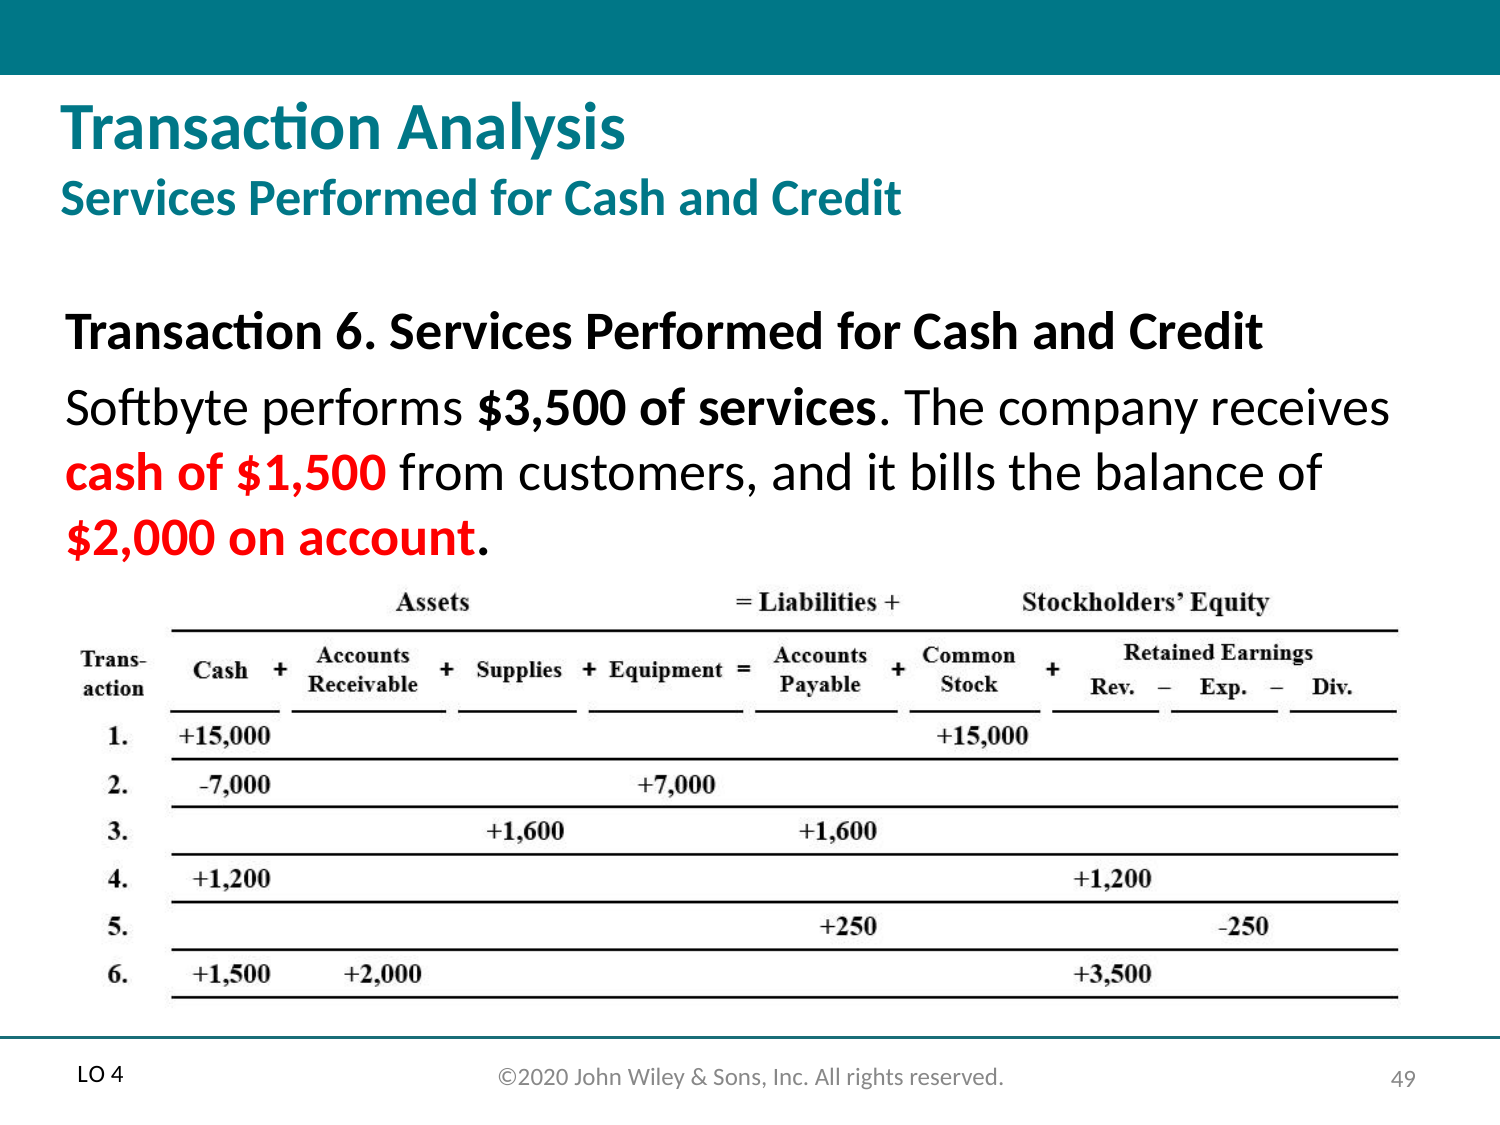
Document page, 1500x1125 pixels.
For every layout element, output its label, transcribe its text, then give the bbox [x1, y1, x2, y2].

list L O 4 [62, 1053, 155, 1099]
picture [70, 574, 1430, 1021]
title Transaction Analysis Services Performed for Cash and Credit [45, 75, 1447, 235]
list Transaction 6. Services Performed for Cash and Credit Softbyte performs $3,500 of services. The company receives cash of $1,500 from customers, and it bills the balance of $2,000 on account. [50, 287, 1450, 565]
